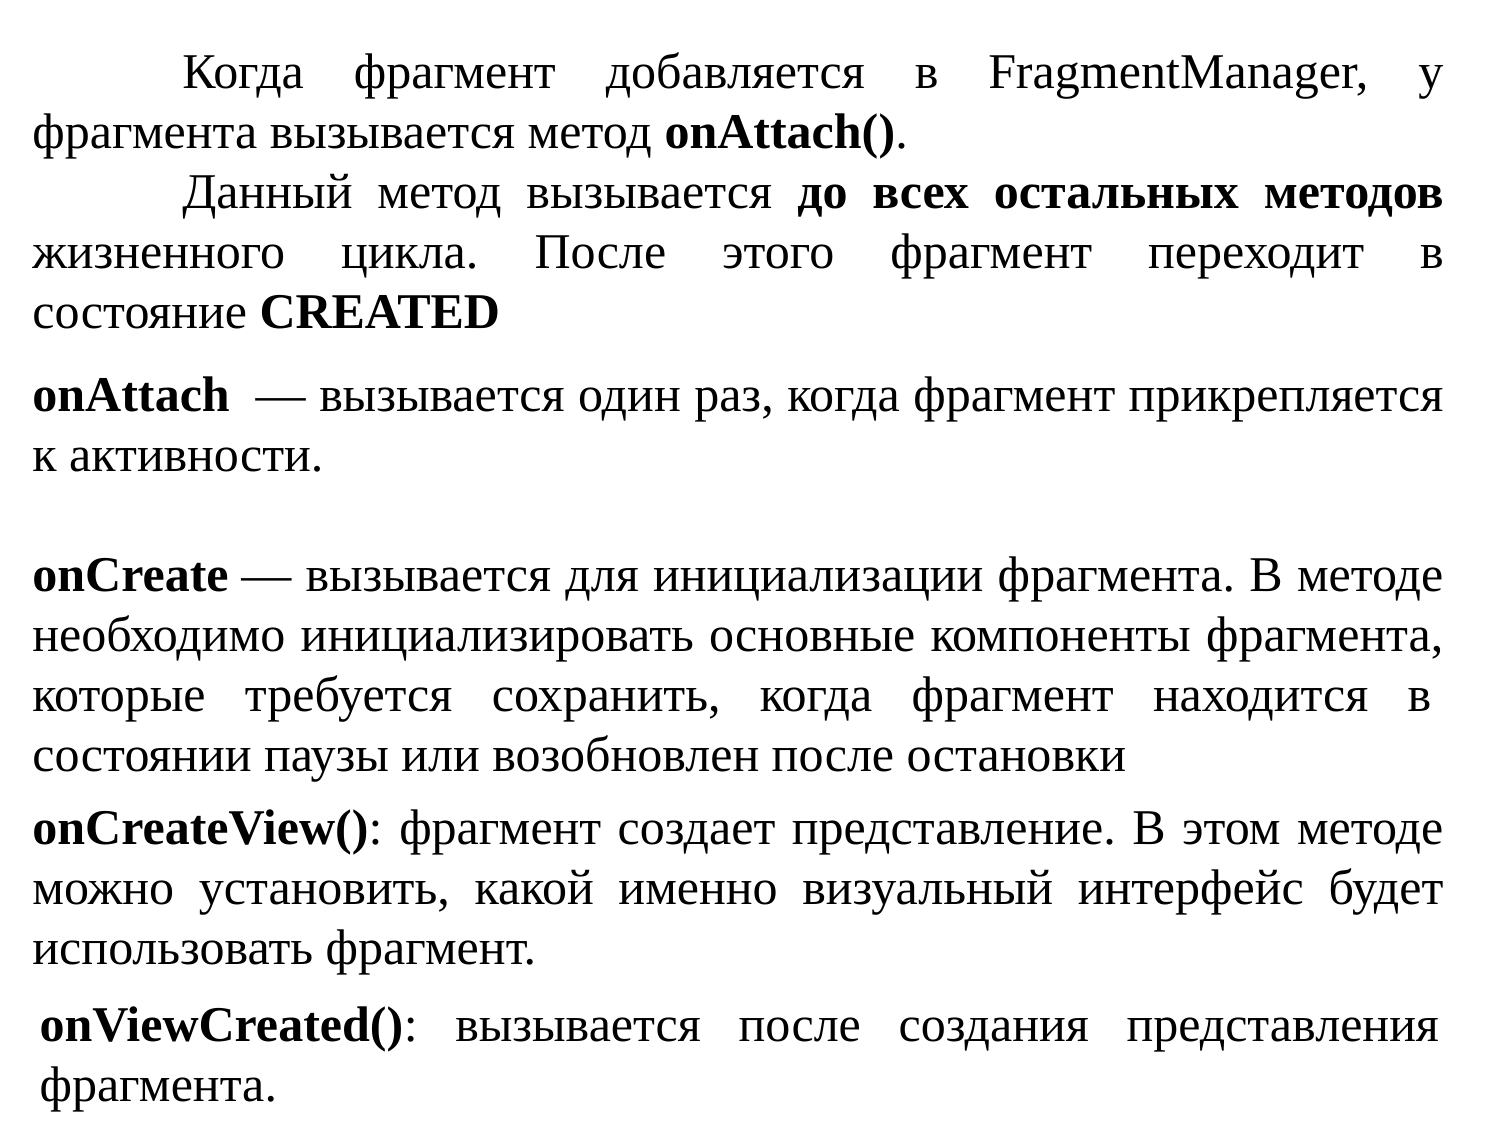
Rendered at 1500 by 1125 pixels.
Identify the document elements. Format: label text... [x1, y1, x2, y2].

text_box onAttach — вызывается один раз, когда фрагмент прикрепляется к активности. onCreate — вызывается для инициализации фрагмента. В методе необходимо инициализировать основные компоненты фрагмента, которые требуется сохранить, когда фрагмент находится в состоянии паузы или возобновлен после остановки [17, 353, 1459, 786]
text_box onCreateView(): фрагмент создает представление. В этом методе можно установить, какой именно визуальный интерфейс будет использовать фрагмент. [17, 786, 1459, 982]
text_box onViewCreated(): вызывается после создания представления фрагмента. [24, 983, 1455, 1119]
text_box Когда фрагмент добавляется в FragmentManager, у фрагмента вызывается метод onAttach(). Данный метод вызывается до всех остальных методов жизненного цикла. После этого фрагмент переходит в состояние CREATED [17, 30, 1459, 346]
